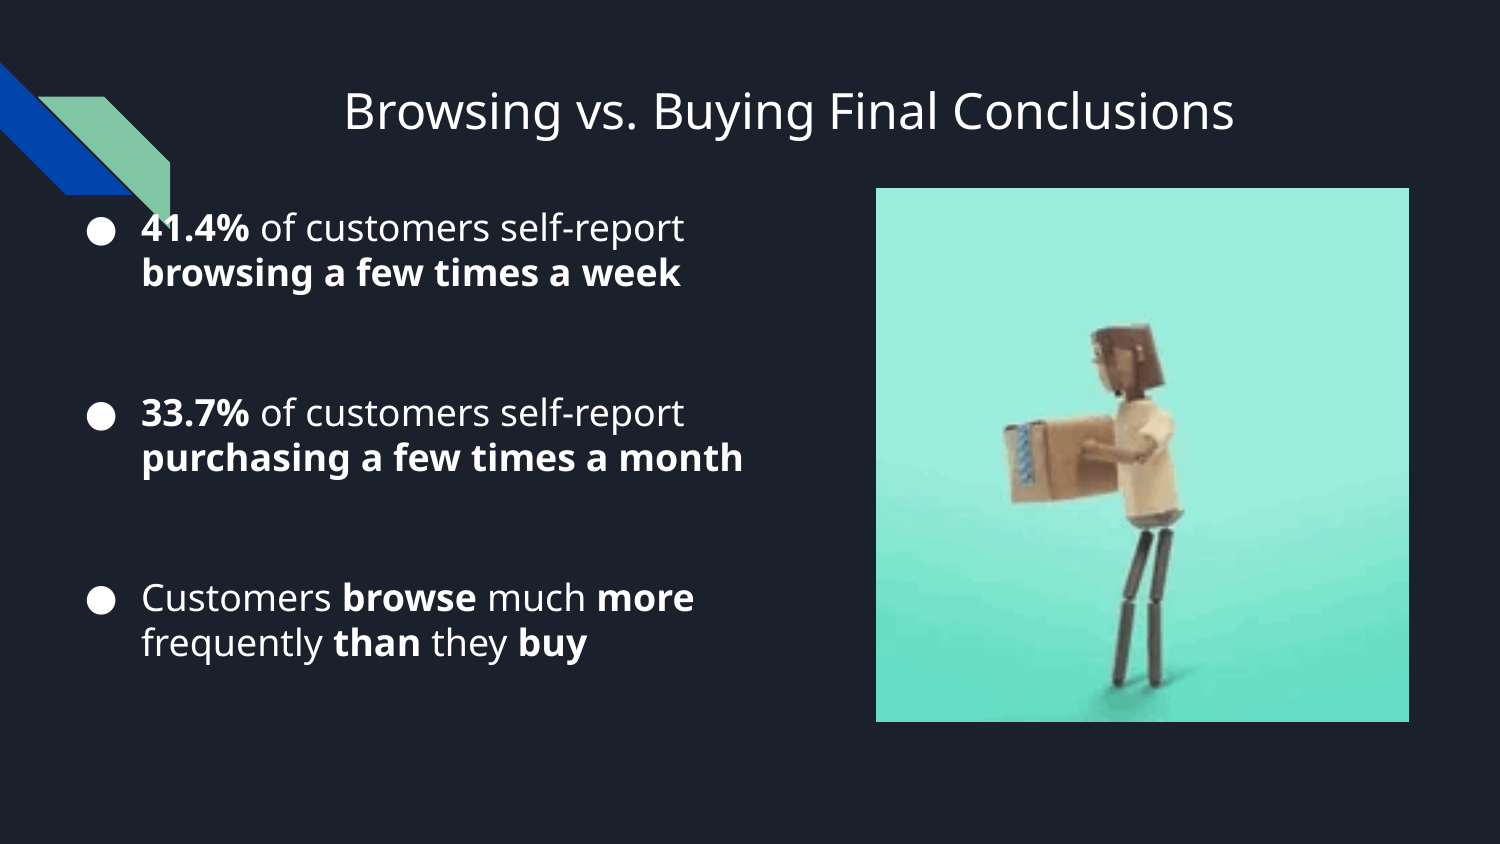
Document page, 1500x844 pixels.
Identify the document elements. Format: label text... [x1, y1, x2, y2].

picture [876, 188, 1409, 722]
title Browsing vs. Buying Final Conclusions [212, 64, 1368, 215]
list 41.4% of customers self-report browsing a few times a week 33.7% of customers self-report purchasing a few times a month Customers browse much more frequently than they buy [51, 189, 770, 750]
